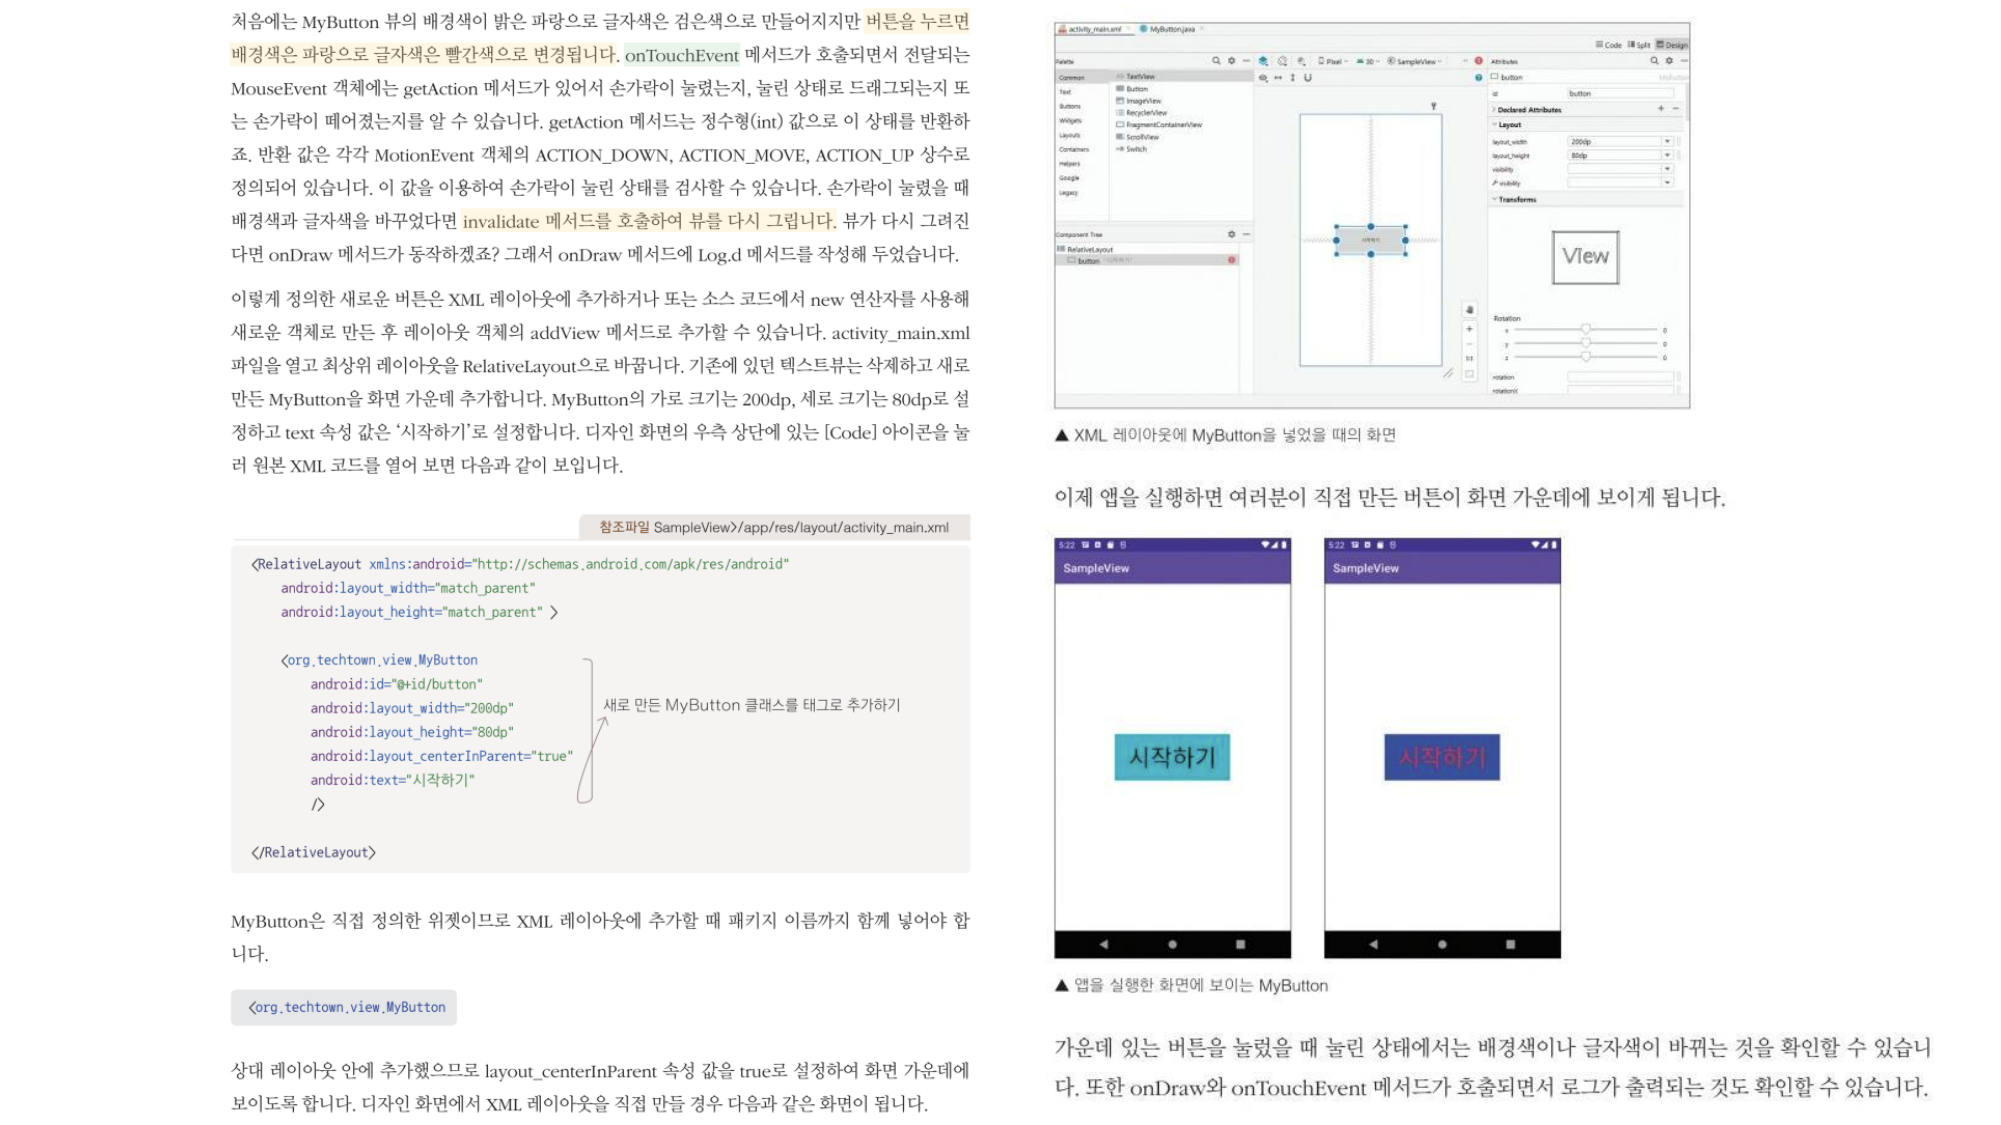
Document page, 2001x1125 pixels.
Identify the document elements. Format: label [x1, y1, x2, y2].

picture [1015, 0, 1968, 1125]
picture [211, 0, 985, 1125]
